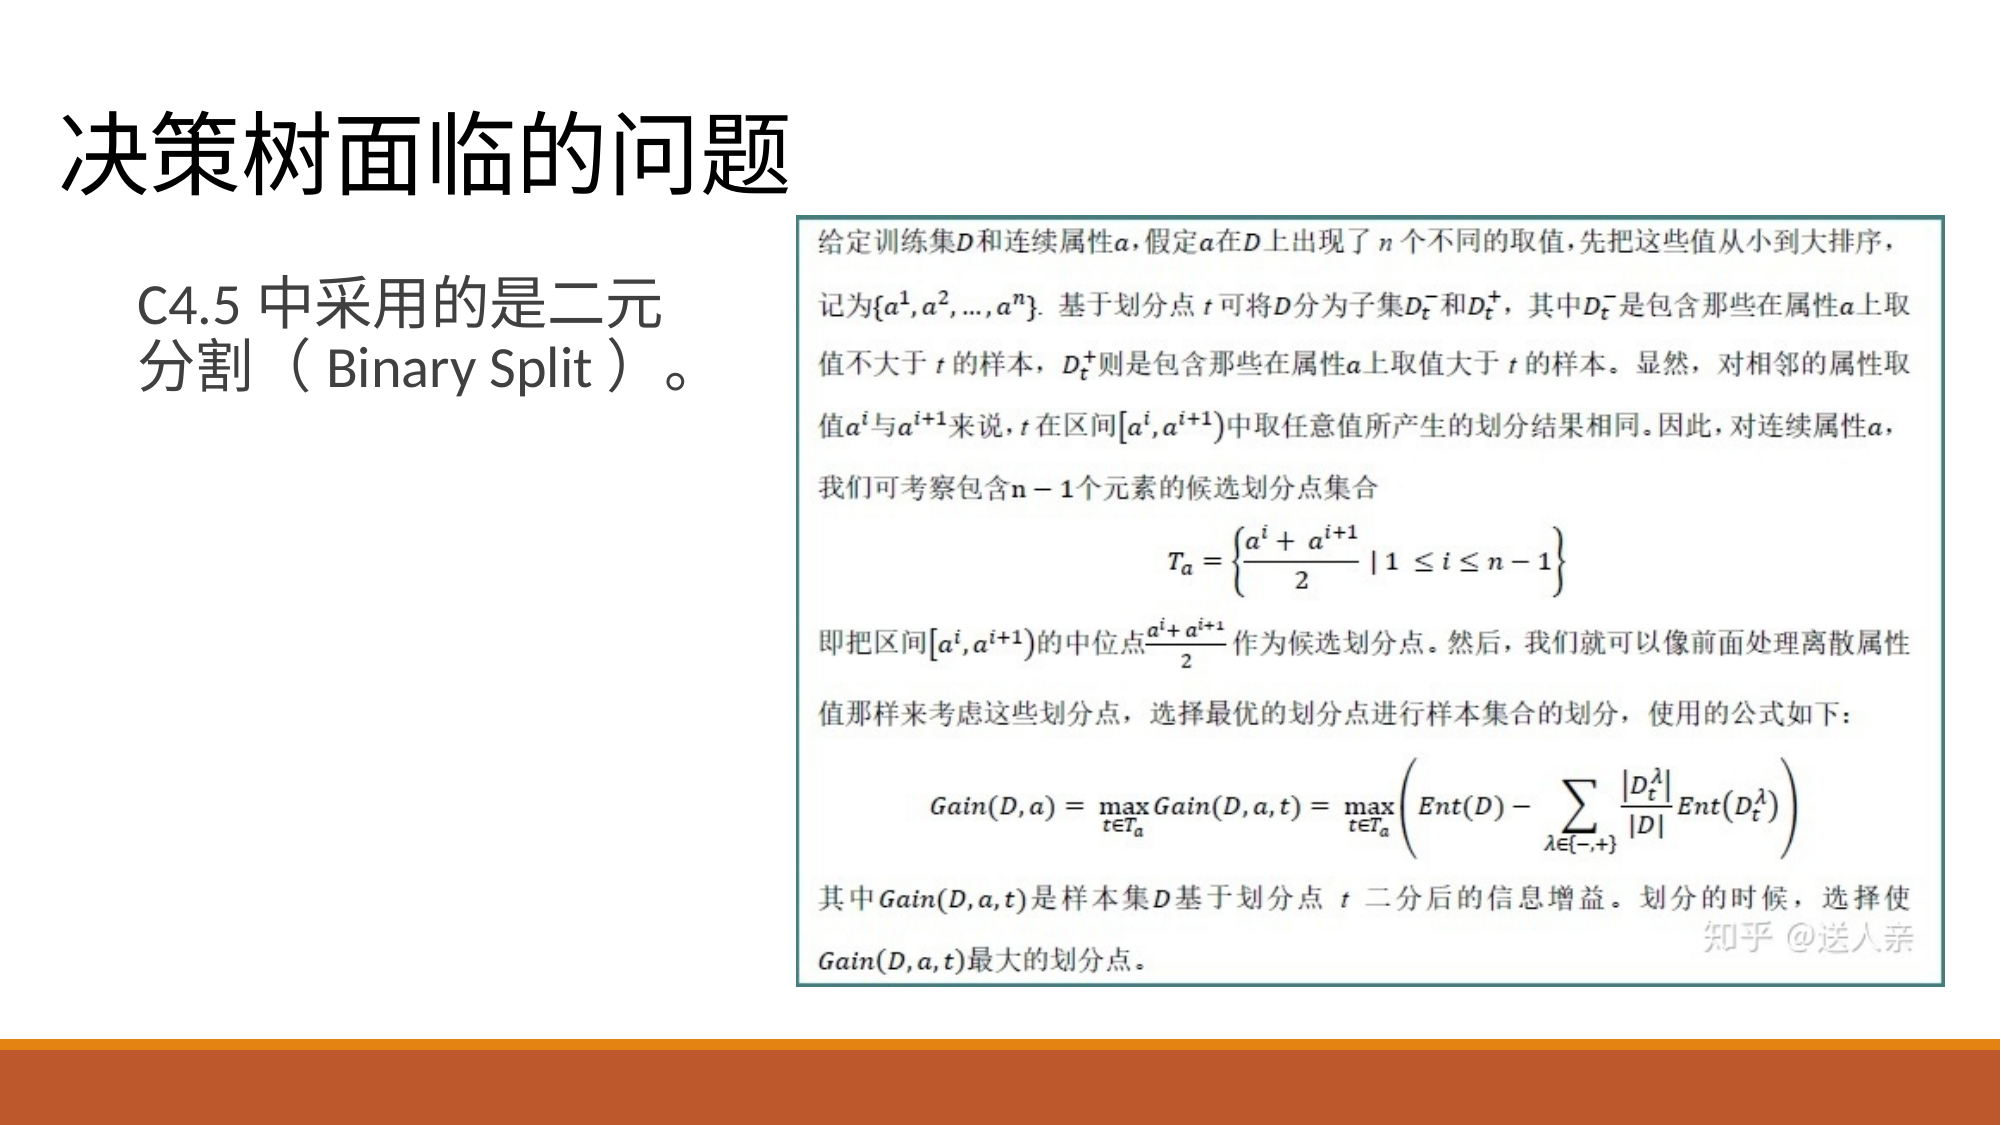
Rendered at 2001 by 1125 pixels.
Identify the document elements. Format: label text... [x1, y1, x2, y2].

picture [795, 214, 1945, 987]
list C4.5中采用的是二元分割（Binary Split）。 [137, 268, 683, 588]
text_box 决策树面临的问题 [43, 49, 1769, 268]
